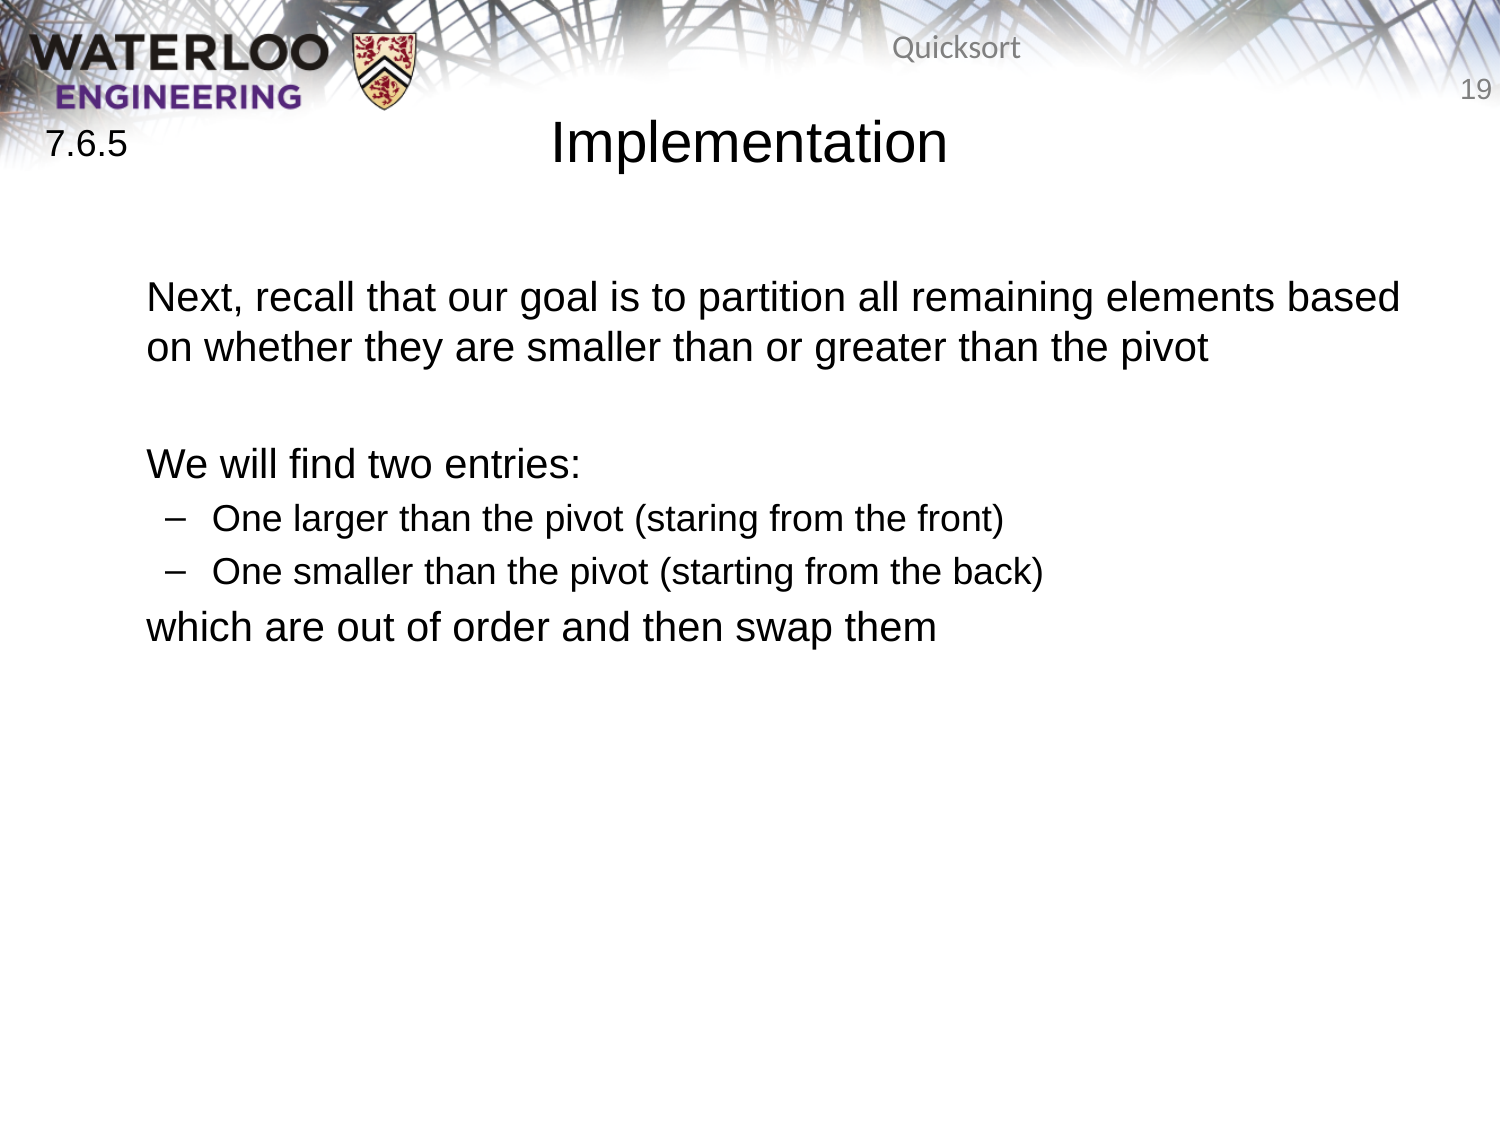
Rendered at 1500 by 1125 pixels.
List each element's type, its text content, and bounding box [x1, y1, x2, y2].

picture [0, 0, 1500, 1125]
list Next, recall that our goal is to partition all remaining elements based on whether they are smaller than or greater than the pivot We will find two entries: One larger than the pivot (staring from the front) One smaller than the pivot (starting from the back) which are out of order and then swap them [74, 262, 1426, 1006]
title Implementation [74, 44, 1426, 233]
text_box 7.6.5 [30, 111, 143, 172]
